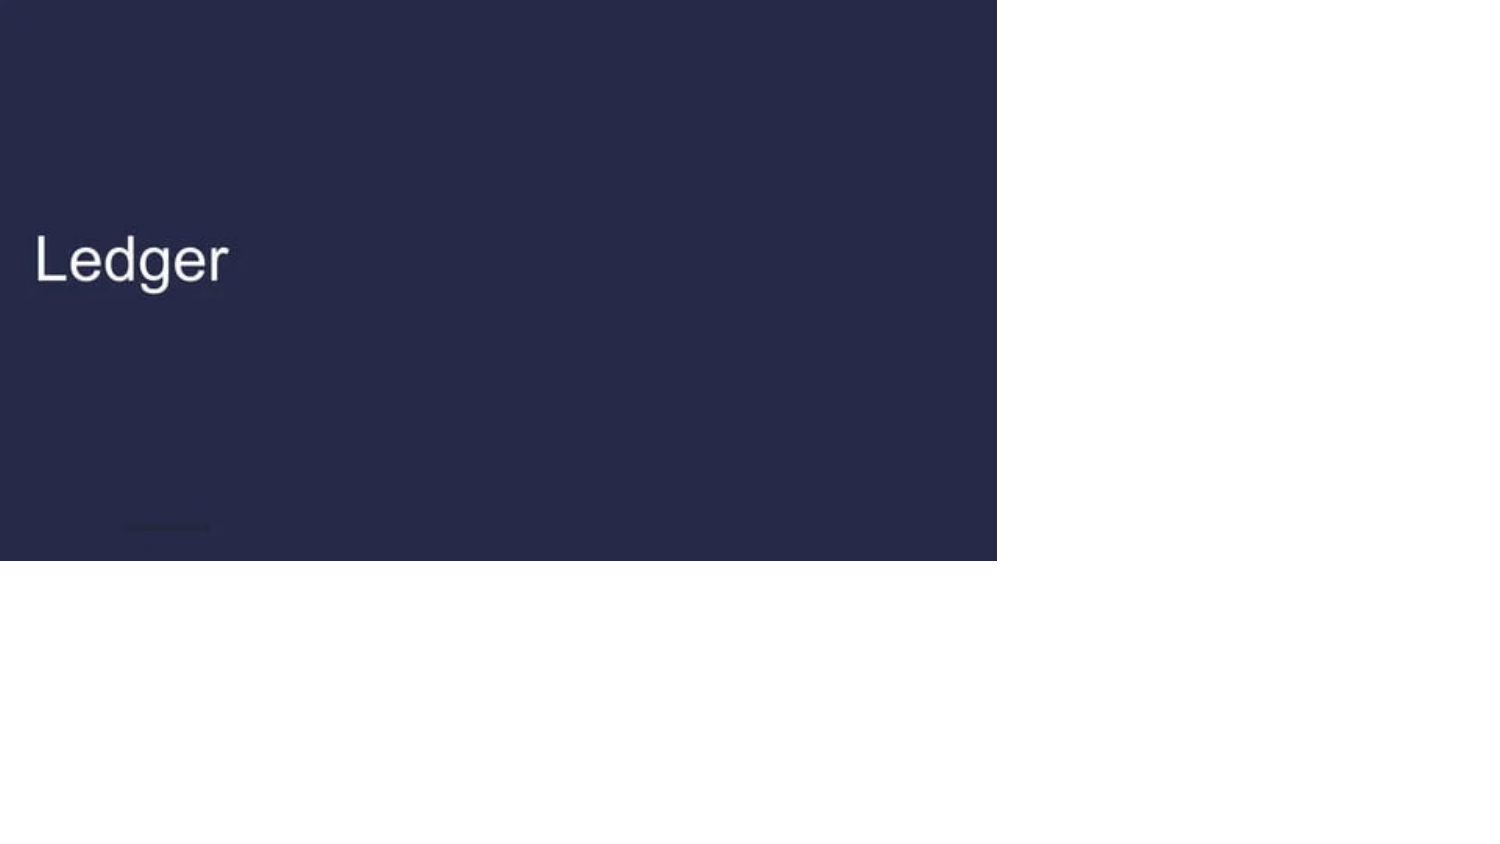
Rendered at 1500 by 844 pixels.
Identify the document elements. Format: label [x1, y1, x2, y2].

picture [0, 0, 997, 562]
